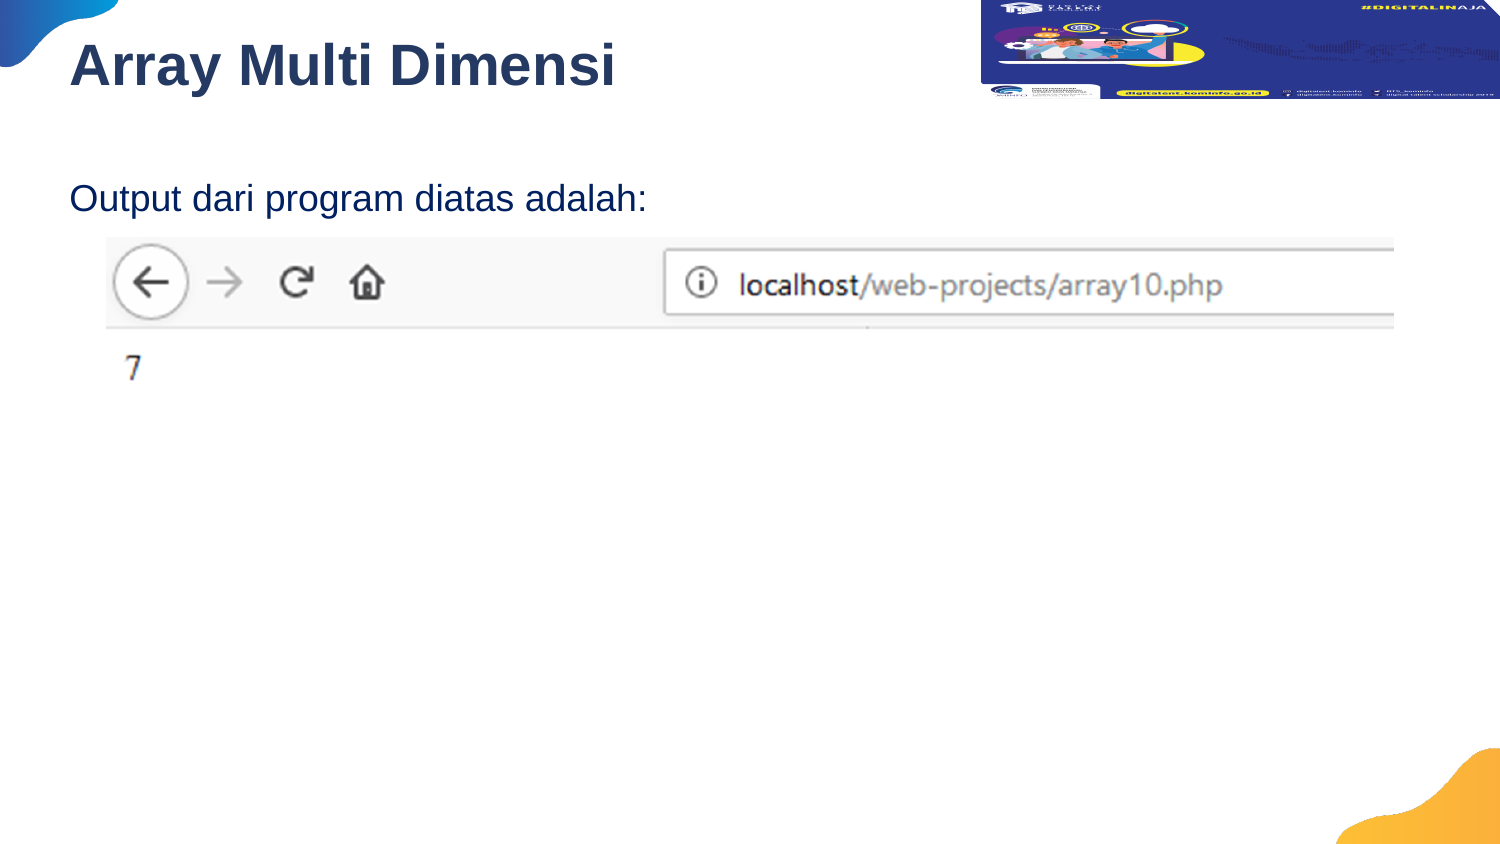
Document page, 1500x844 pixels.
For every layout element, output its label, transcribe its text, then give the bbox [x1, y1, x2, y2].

text_box Output dari program diatas adalah: [54, 143, 1443, 776]
picture [980, 0, 1500, 100]
picture [0, 0, 120, 73]
picture [106, 237, 1500, 844]
text_box Array Multi Dimensi [54, 19, 977, 105]
